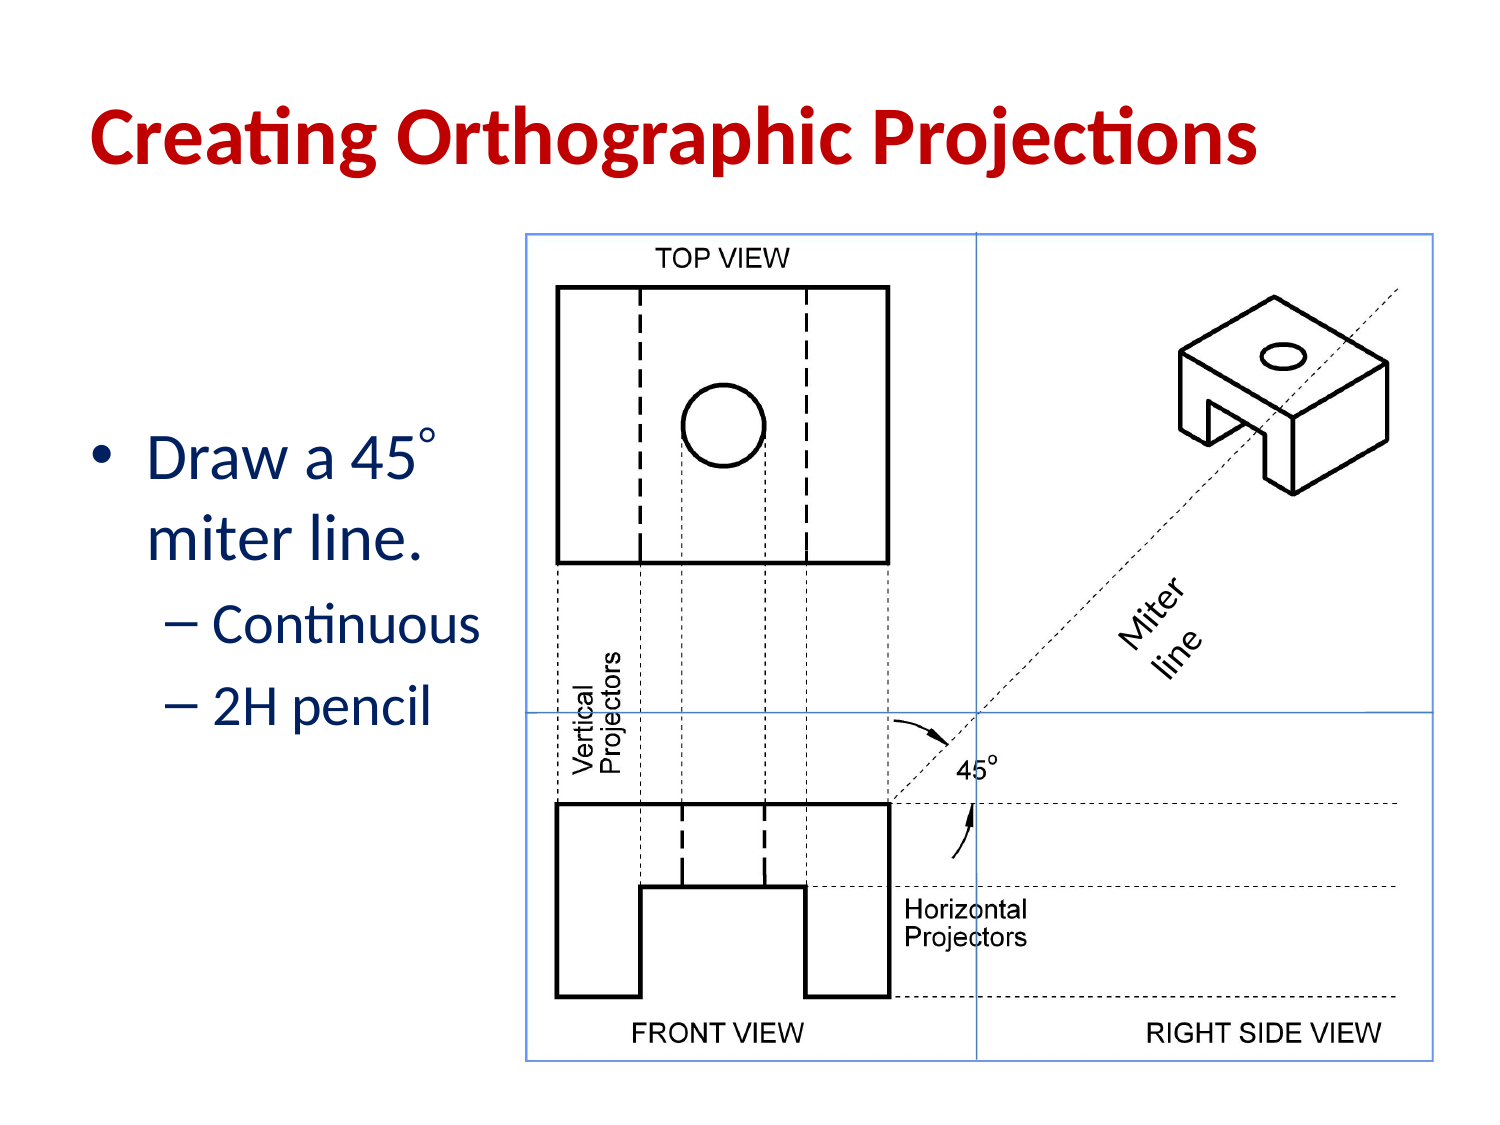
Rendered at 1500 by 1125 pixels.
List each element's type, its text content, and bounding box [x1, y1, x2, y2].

picture [524, 713, 1434, 1062]
title Creating Orthographic Projections [75, 37, 1425, 225]
list Draw a 45 miter line. Continuous 2H pencil [75, 225, 521, 1076]
picture [524, 233, 1434, 712]
